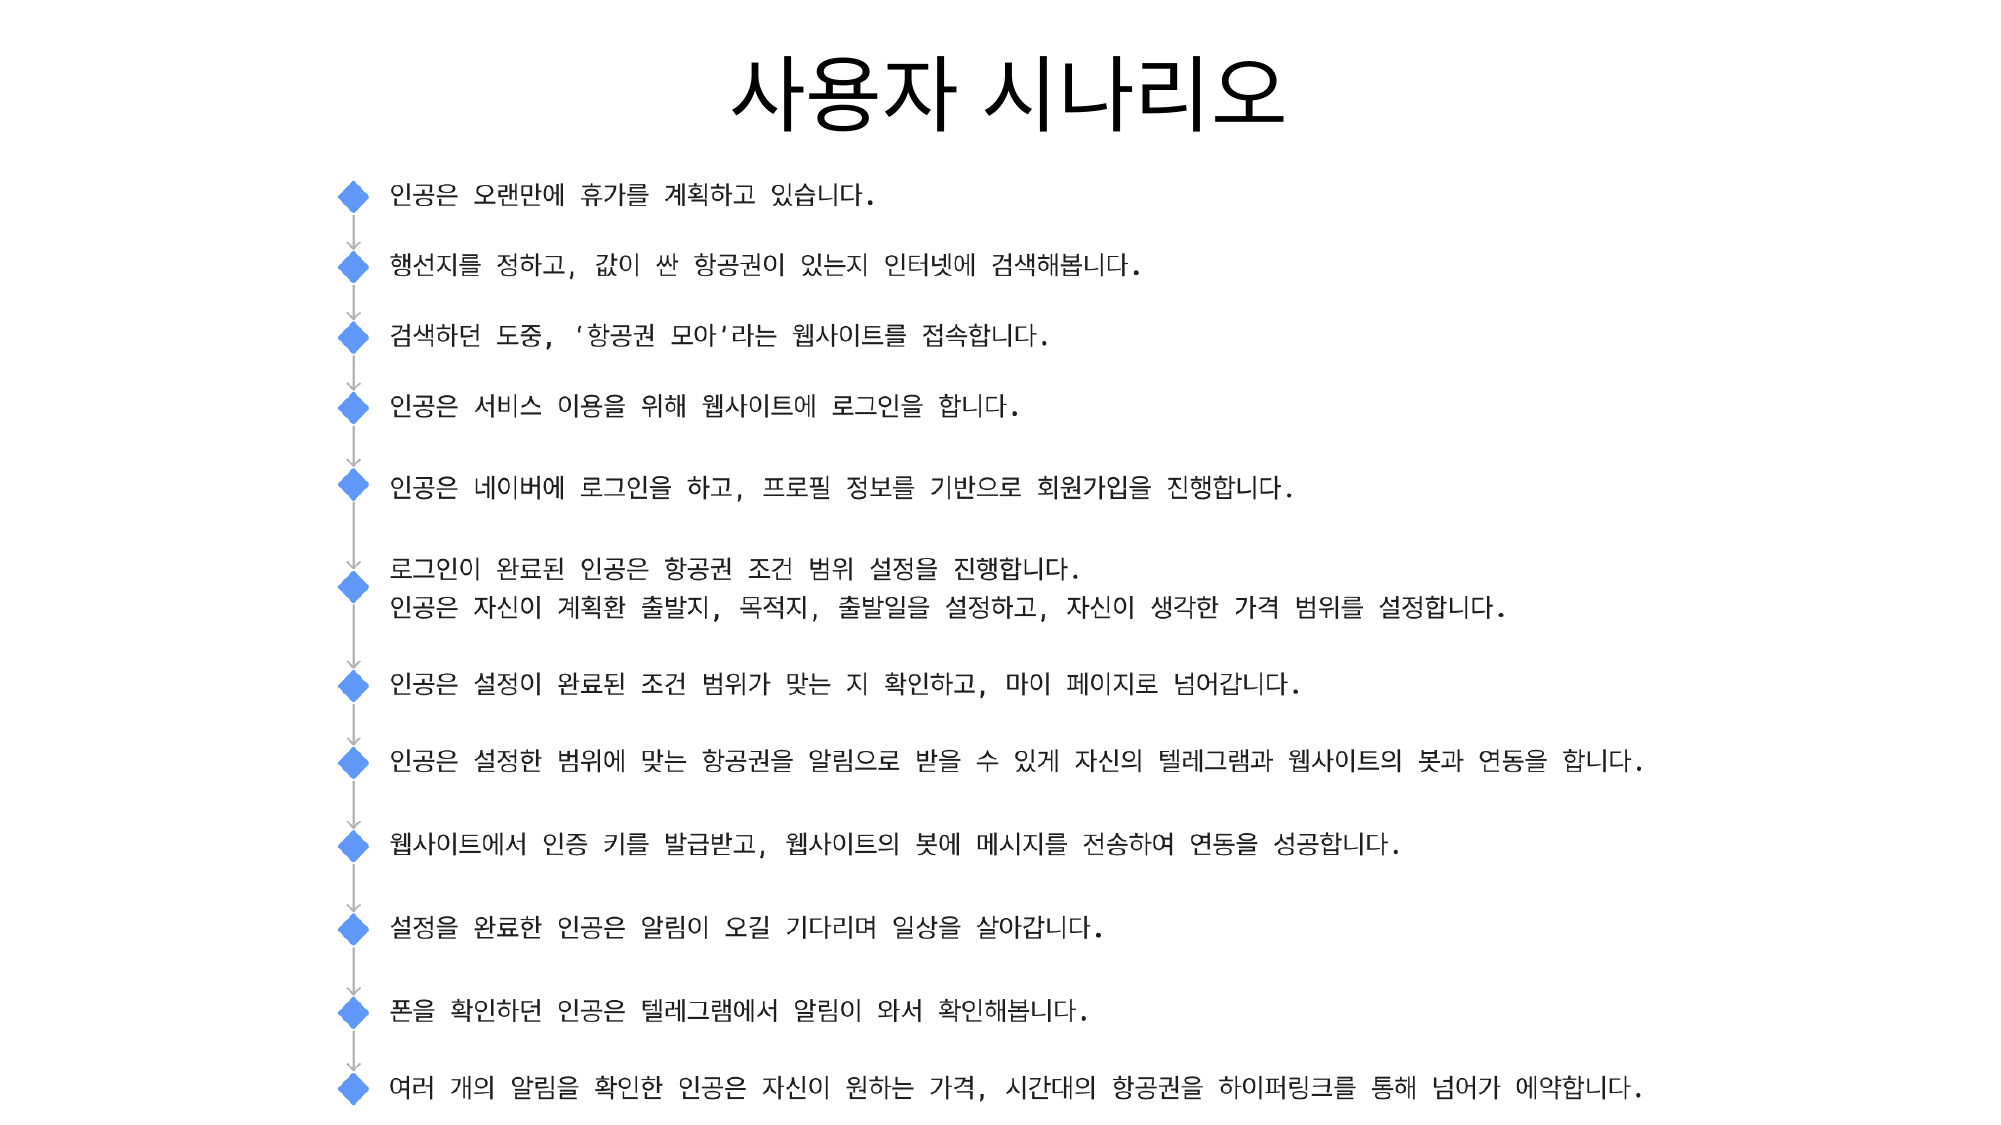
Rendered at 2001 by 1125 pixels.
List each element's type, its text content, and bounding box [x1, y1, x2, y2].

text_box 사용자 시나리오 [182, 0, 1836, 150]
picture [329, 173, 1671, 1113]
